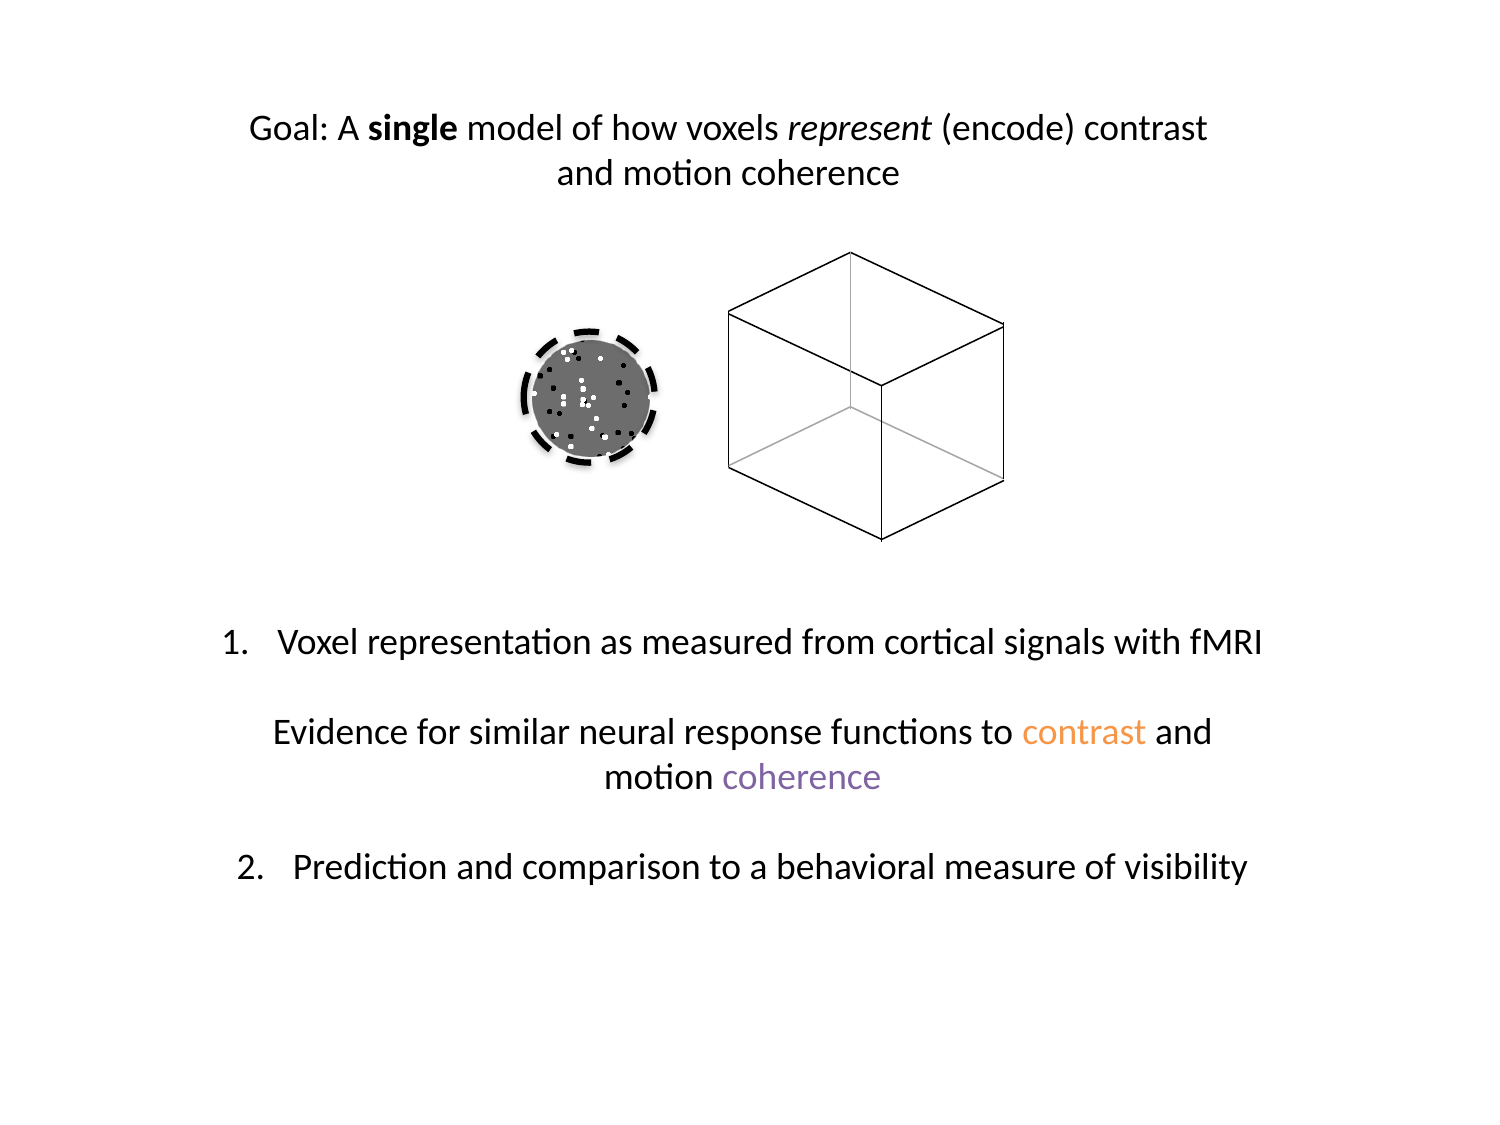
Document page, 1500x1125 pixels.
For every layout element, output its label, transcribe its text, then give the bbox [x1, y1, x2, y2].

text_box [728, 252, 1005, 543]
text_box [311, 308, 693, 610]
text_box Voxel representation as measured from cortical signals with fMRI Evidence for similar neural response functions to contrast and motion coherence Prediction and comparison to a behavioral measure of visibility [203, 609, 1282, 895]
text_box Goal: A single model of how voxels represent (encode) contrast and motion coherence [203, 95, 1254, 201]
